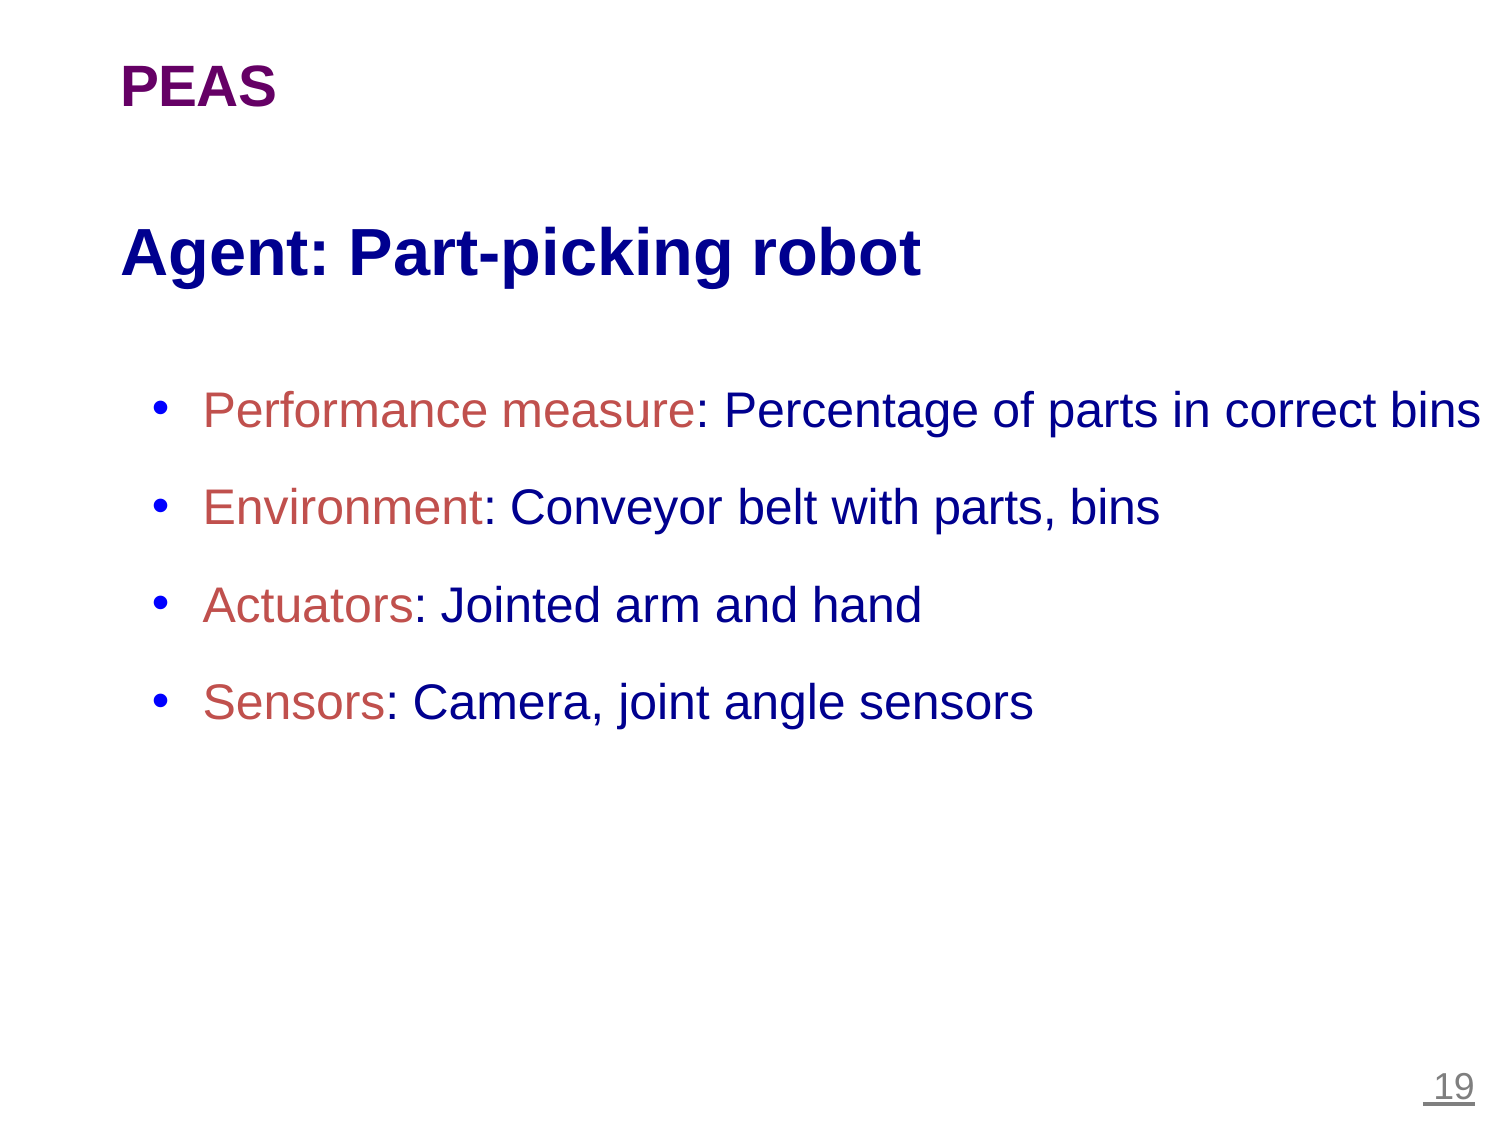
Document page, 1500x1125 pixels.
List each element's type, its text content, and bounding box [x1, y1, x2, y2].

title PEAS [39, 48, 1461, 237]
slide_number 19 [1420, 1061, 1480, 1125]
text_box Agent: Part-picking robot Performance measure: Percentage of parts in correct bins Environment: Conveyor belt with parts, bins Actuators: Jointed arm and hand Sensors: Camera, joint angle sensors [118, 208, 1486, 730]
